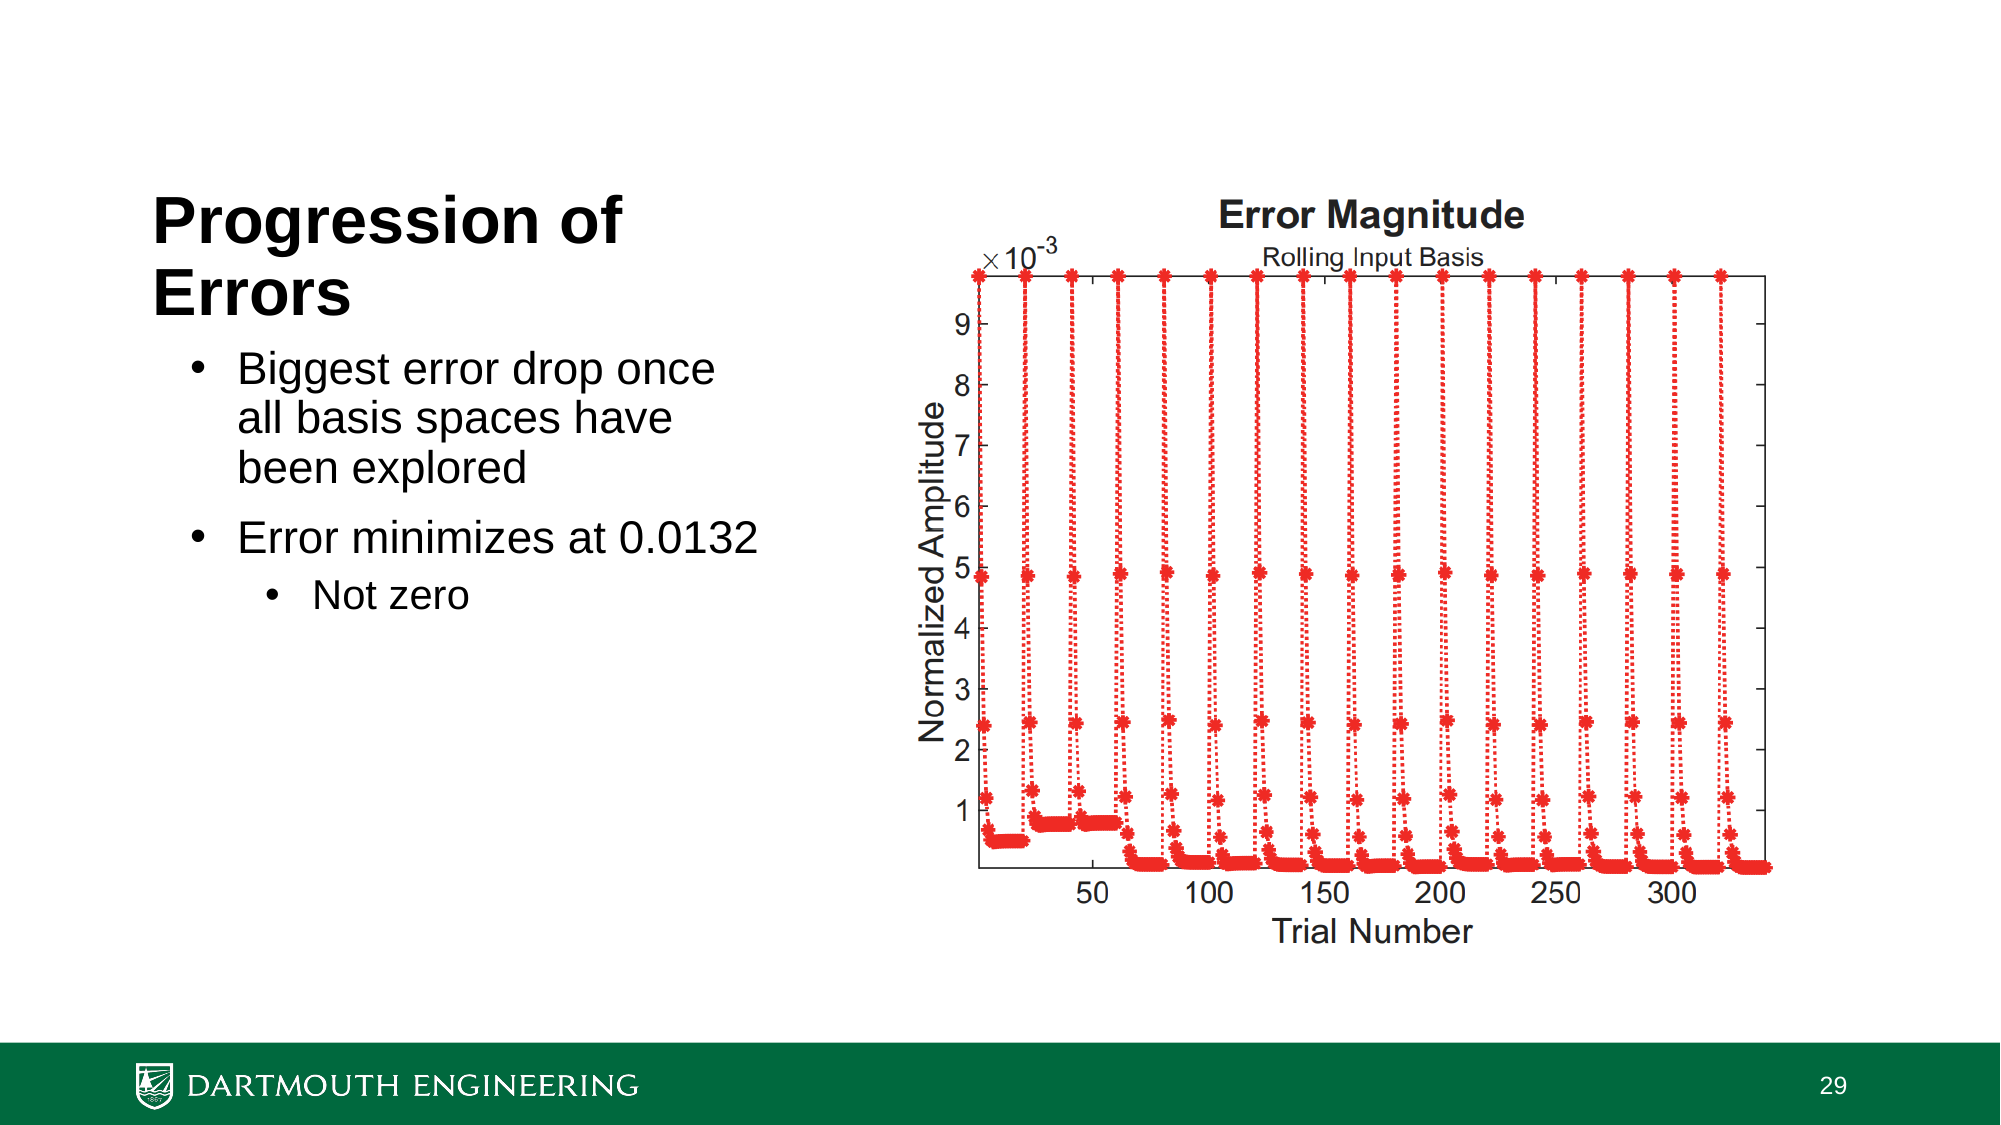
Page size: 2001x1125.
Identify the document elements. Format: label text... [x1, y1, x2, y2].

picture [881, 161, 1832, 962]
list Biggest error drop once all basis spaces have been explored Error minimizes at 0.0132 Not zero [137, 337, 783, 963]
slide_number 29 [1780, 1054, 1863, 1115]
picture [136, 1063, 639, 1110]
title Progression of Errors [137, 75, 783, 337]
